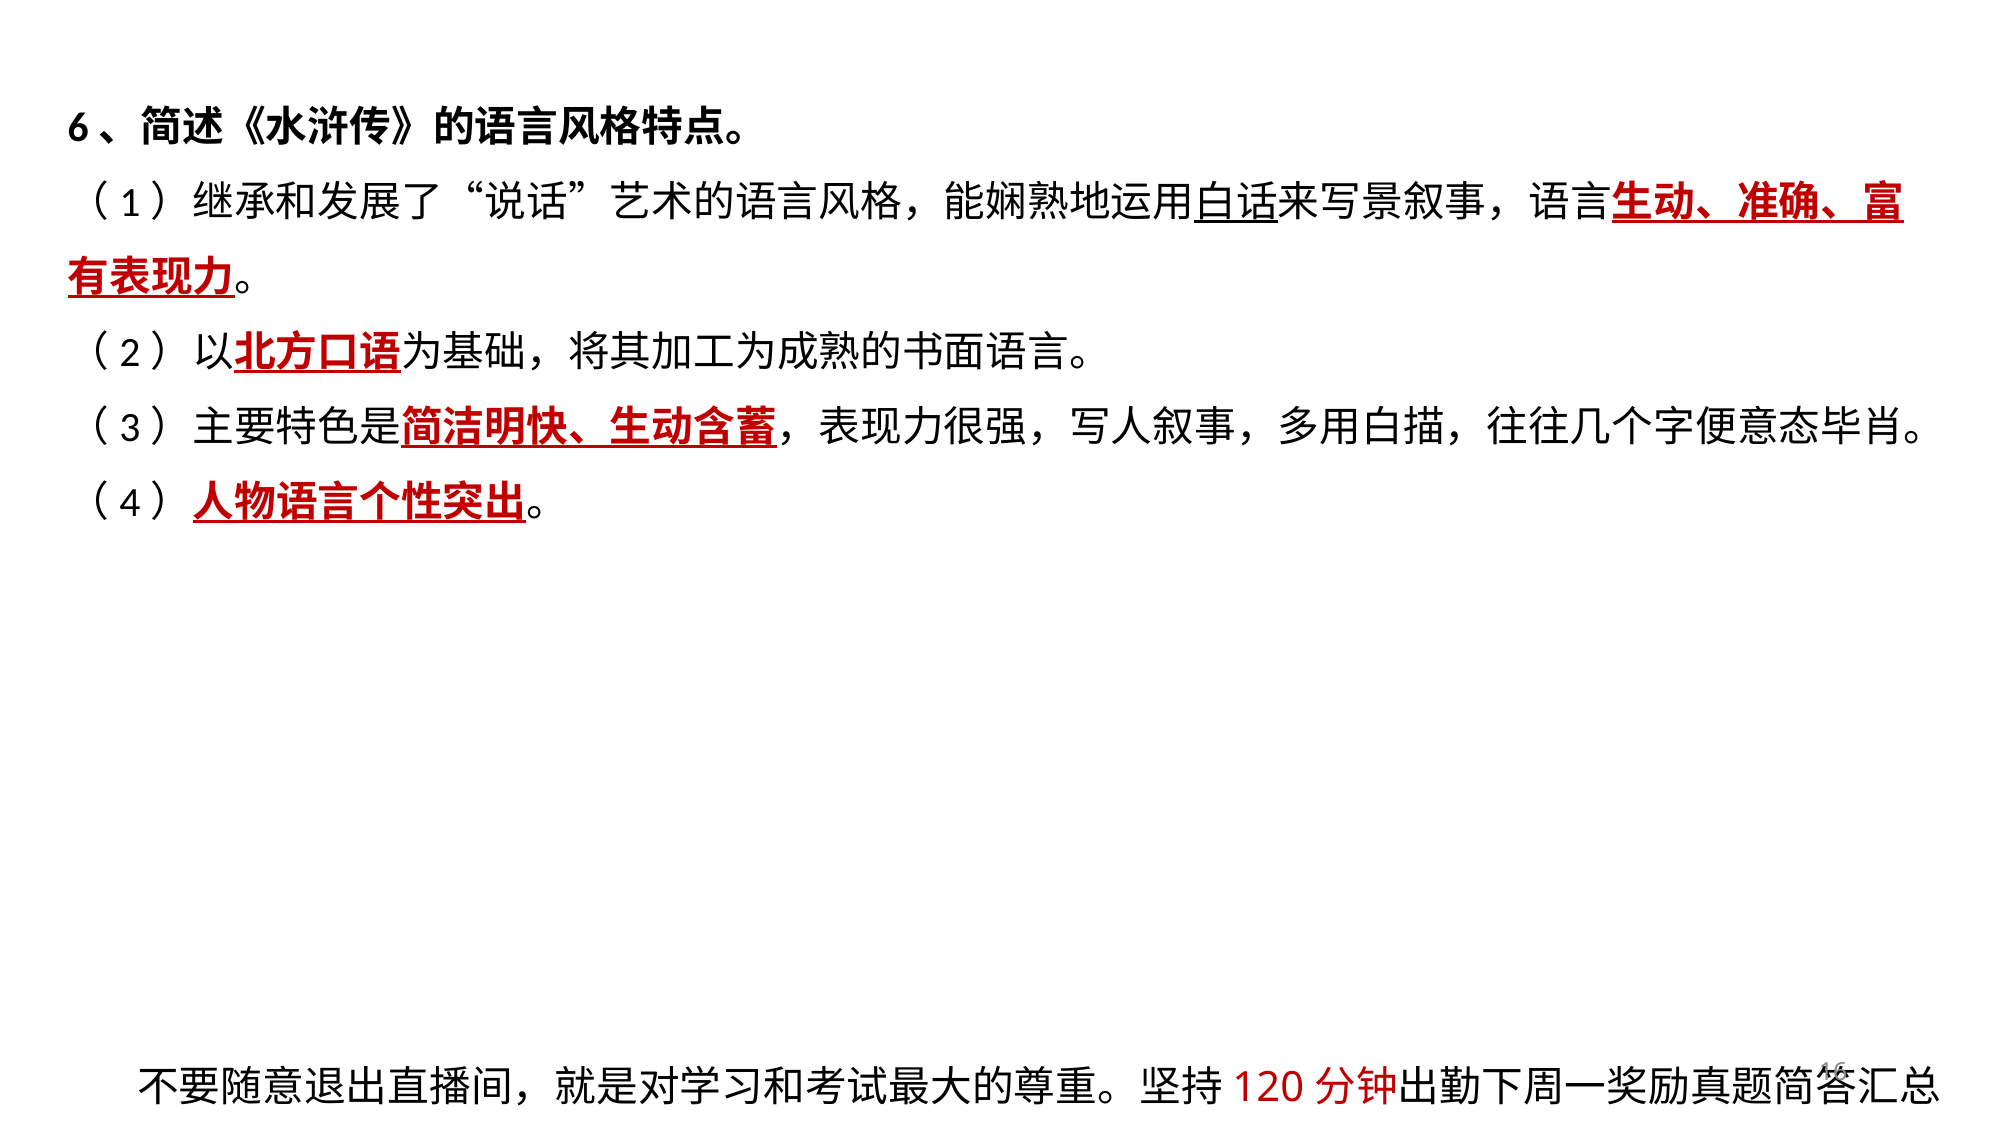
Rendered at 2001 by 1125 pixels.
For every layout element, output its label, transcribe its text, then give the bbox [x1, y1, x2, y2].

slide_number 16 [1412, 1042, 1863, 1103]
text_box 6、简述《水浒传》的语言风格特点。 （1）继承和发展了“说话”艺术的语言风格，能娴熟地运用白话来写景叙事，语言生动、准确、富有表现力。 （2）以北方口语为基础，将其加工为成熟的书面语言。 （3）主要特色是简洁明快、生动含蓄，表现力很强，写人叙事，多用白描，往往几个字便意态毕肖。 （4）人物语言个性突出。 [52, 67, 1927, 533]
